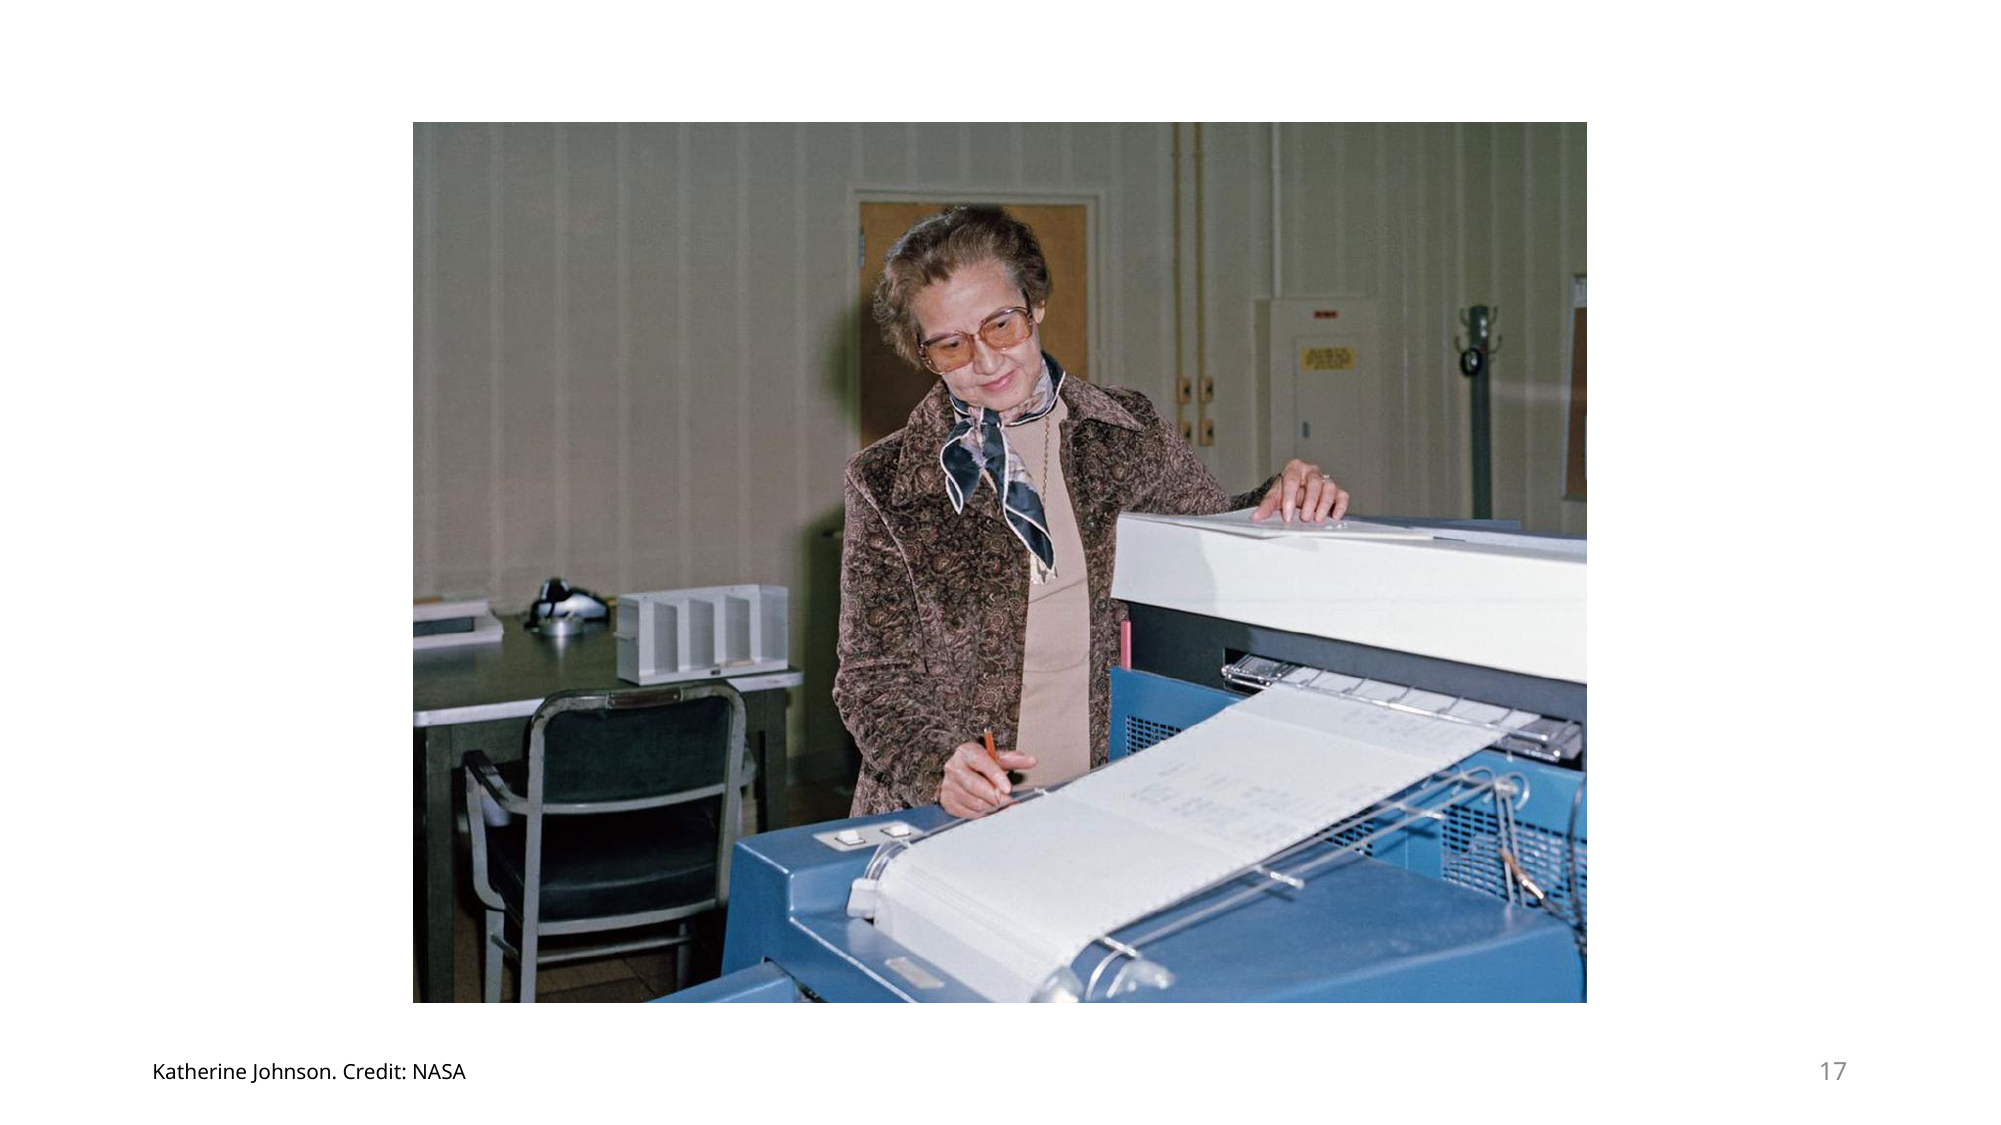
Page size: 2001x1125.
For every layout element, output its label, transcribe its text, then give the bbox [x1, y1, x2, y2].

slide_number 17 [1412, 1042, 1863, 1103]
list Katherine Johnson. Credit: NASA [137, 1042, 1393, 1103]
picture [413, 122, 1587, 1003]
